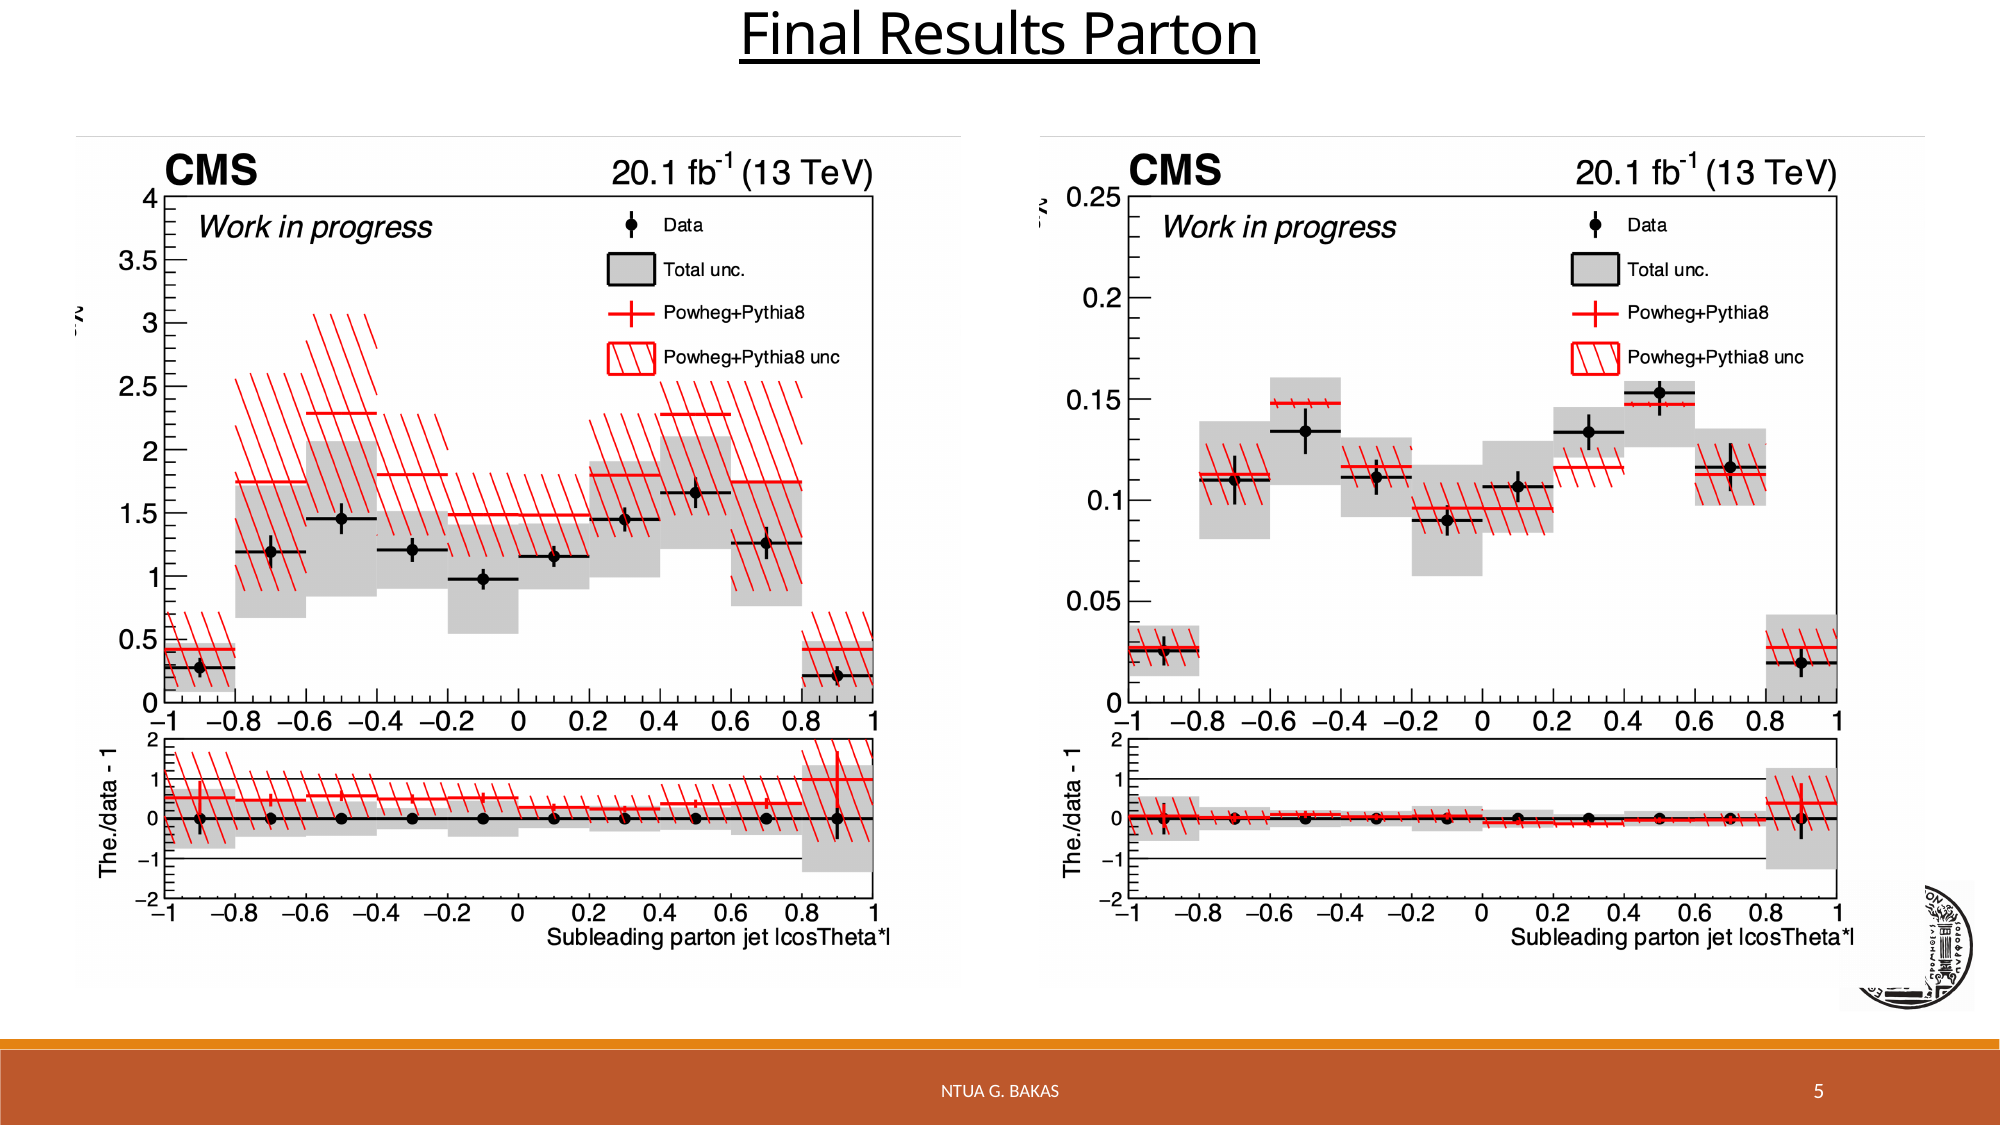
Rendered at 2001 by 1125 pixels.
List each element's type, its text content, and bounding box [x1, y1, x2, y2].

picture [1038, 135, 1975, 1012]
text_box Final Results Parton [136, 0, 1863, 75]
footer NTUA G. Bakas [604, 1059, 1396, 1120]
picture [74, 135, 962, 990]
slide_number 5 [1624, 1059, 1840, 1120]
